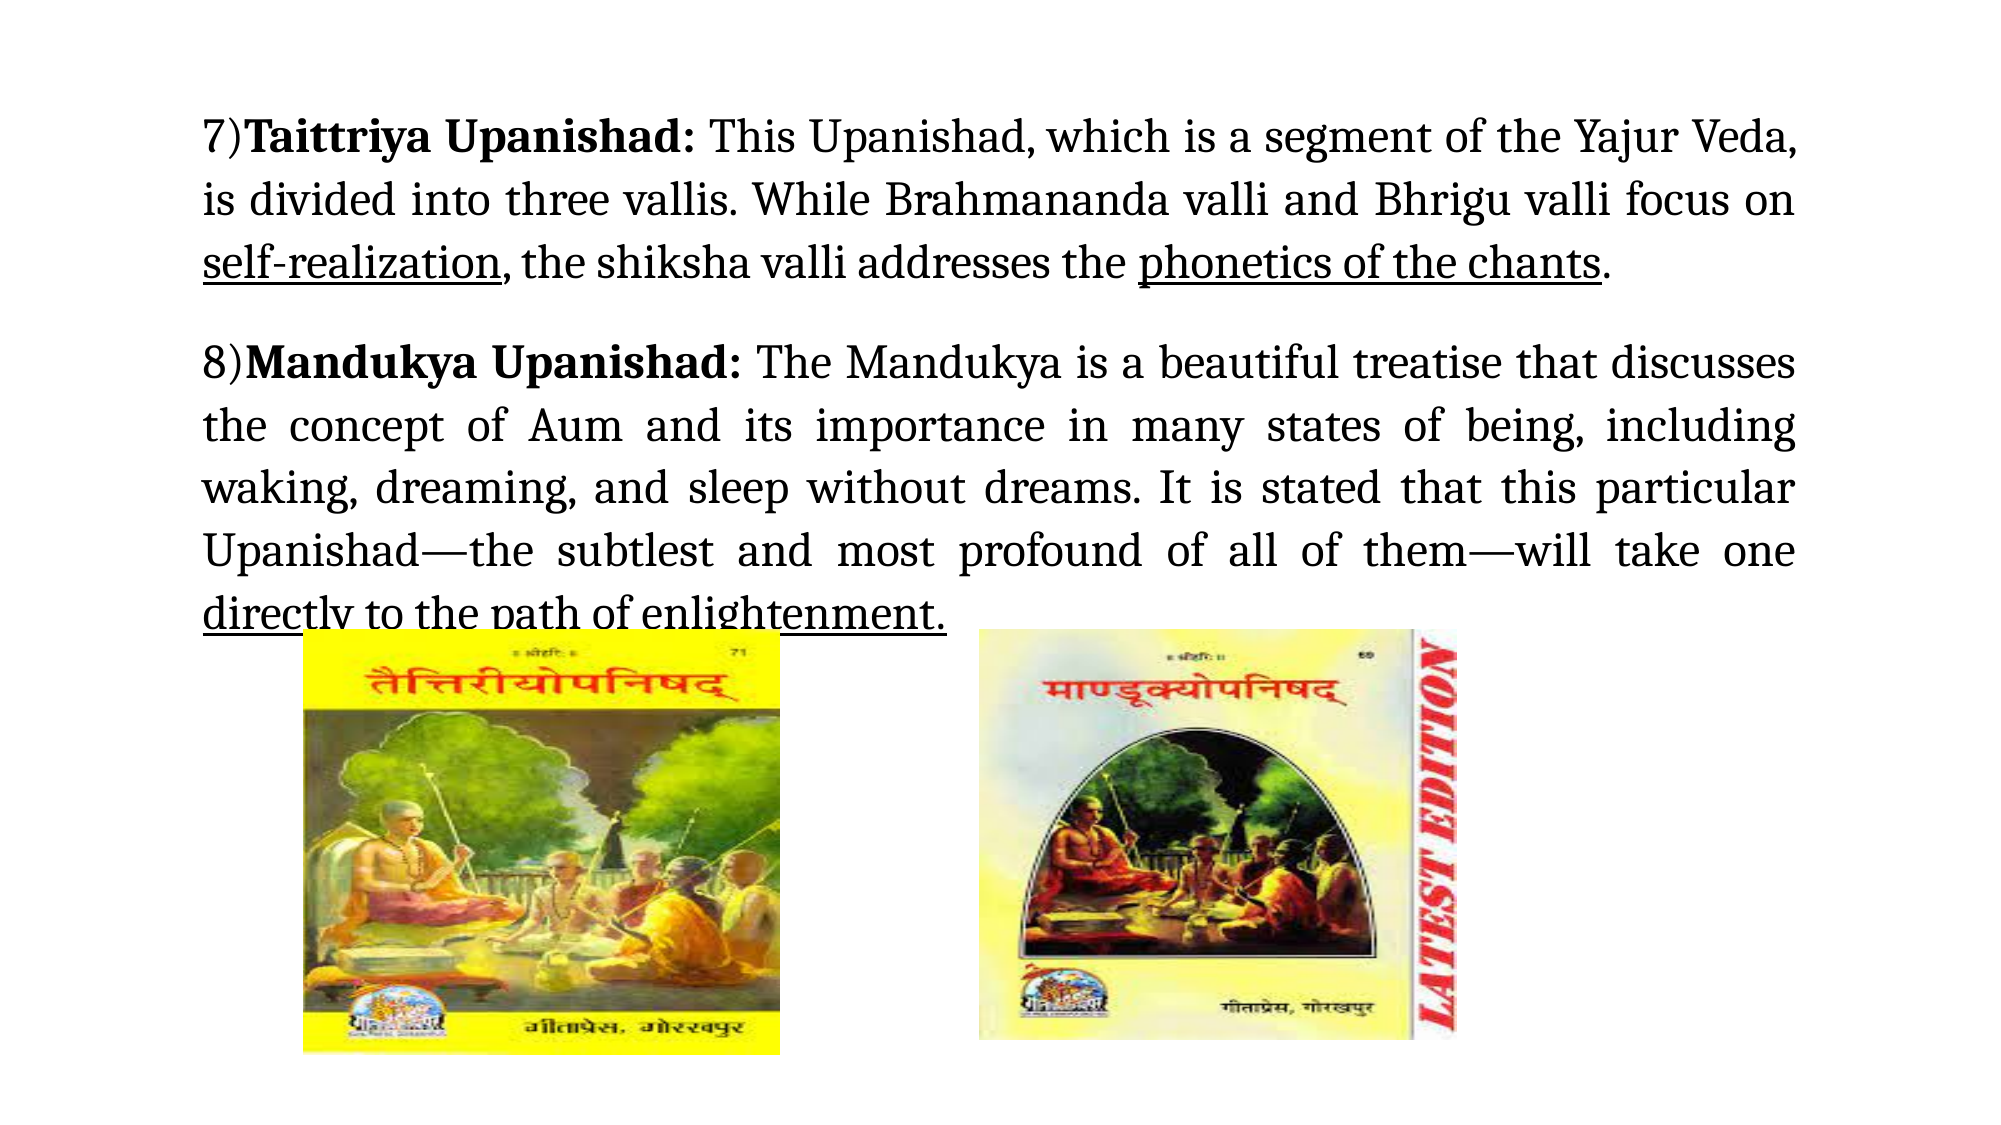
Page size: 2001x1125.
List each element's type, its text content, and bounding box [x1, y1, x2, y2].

list 7)Taittriya Upanishad: This Upanishad, which is a segment of the Yajur Veda, is divided into three vallis. While Brahmananda valli and Bhrigu valli focus on self-realization, the shiksha valli addresses the phonetics of the chants. 8)Mandukya Upanishad: The Mandukya is a beautiful treatise that discusses the concept of Aum and its importance in many states of being, including waking, dreaming, and sleep without dreams. It is stated that this particular Upanishad—the subtlest and most profound of all of them—will take one directly to the path of enlightenment. [187, 92, 1813, 674]
picture [979, 629, 1457, 1040]
picture [303, 629, 780, 1055]
